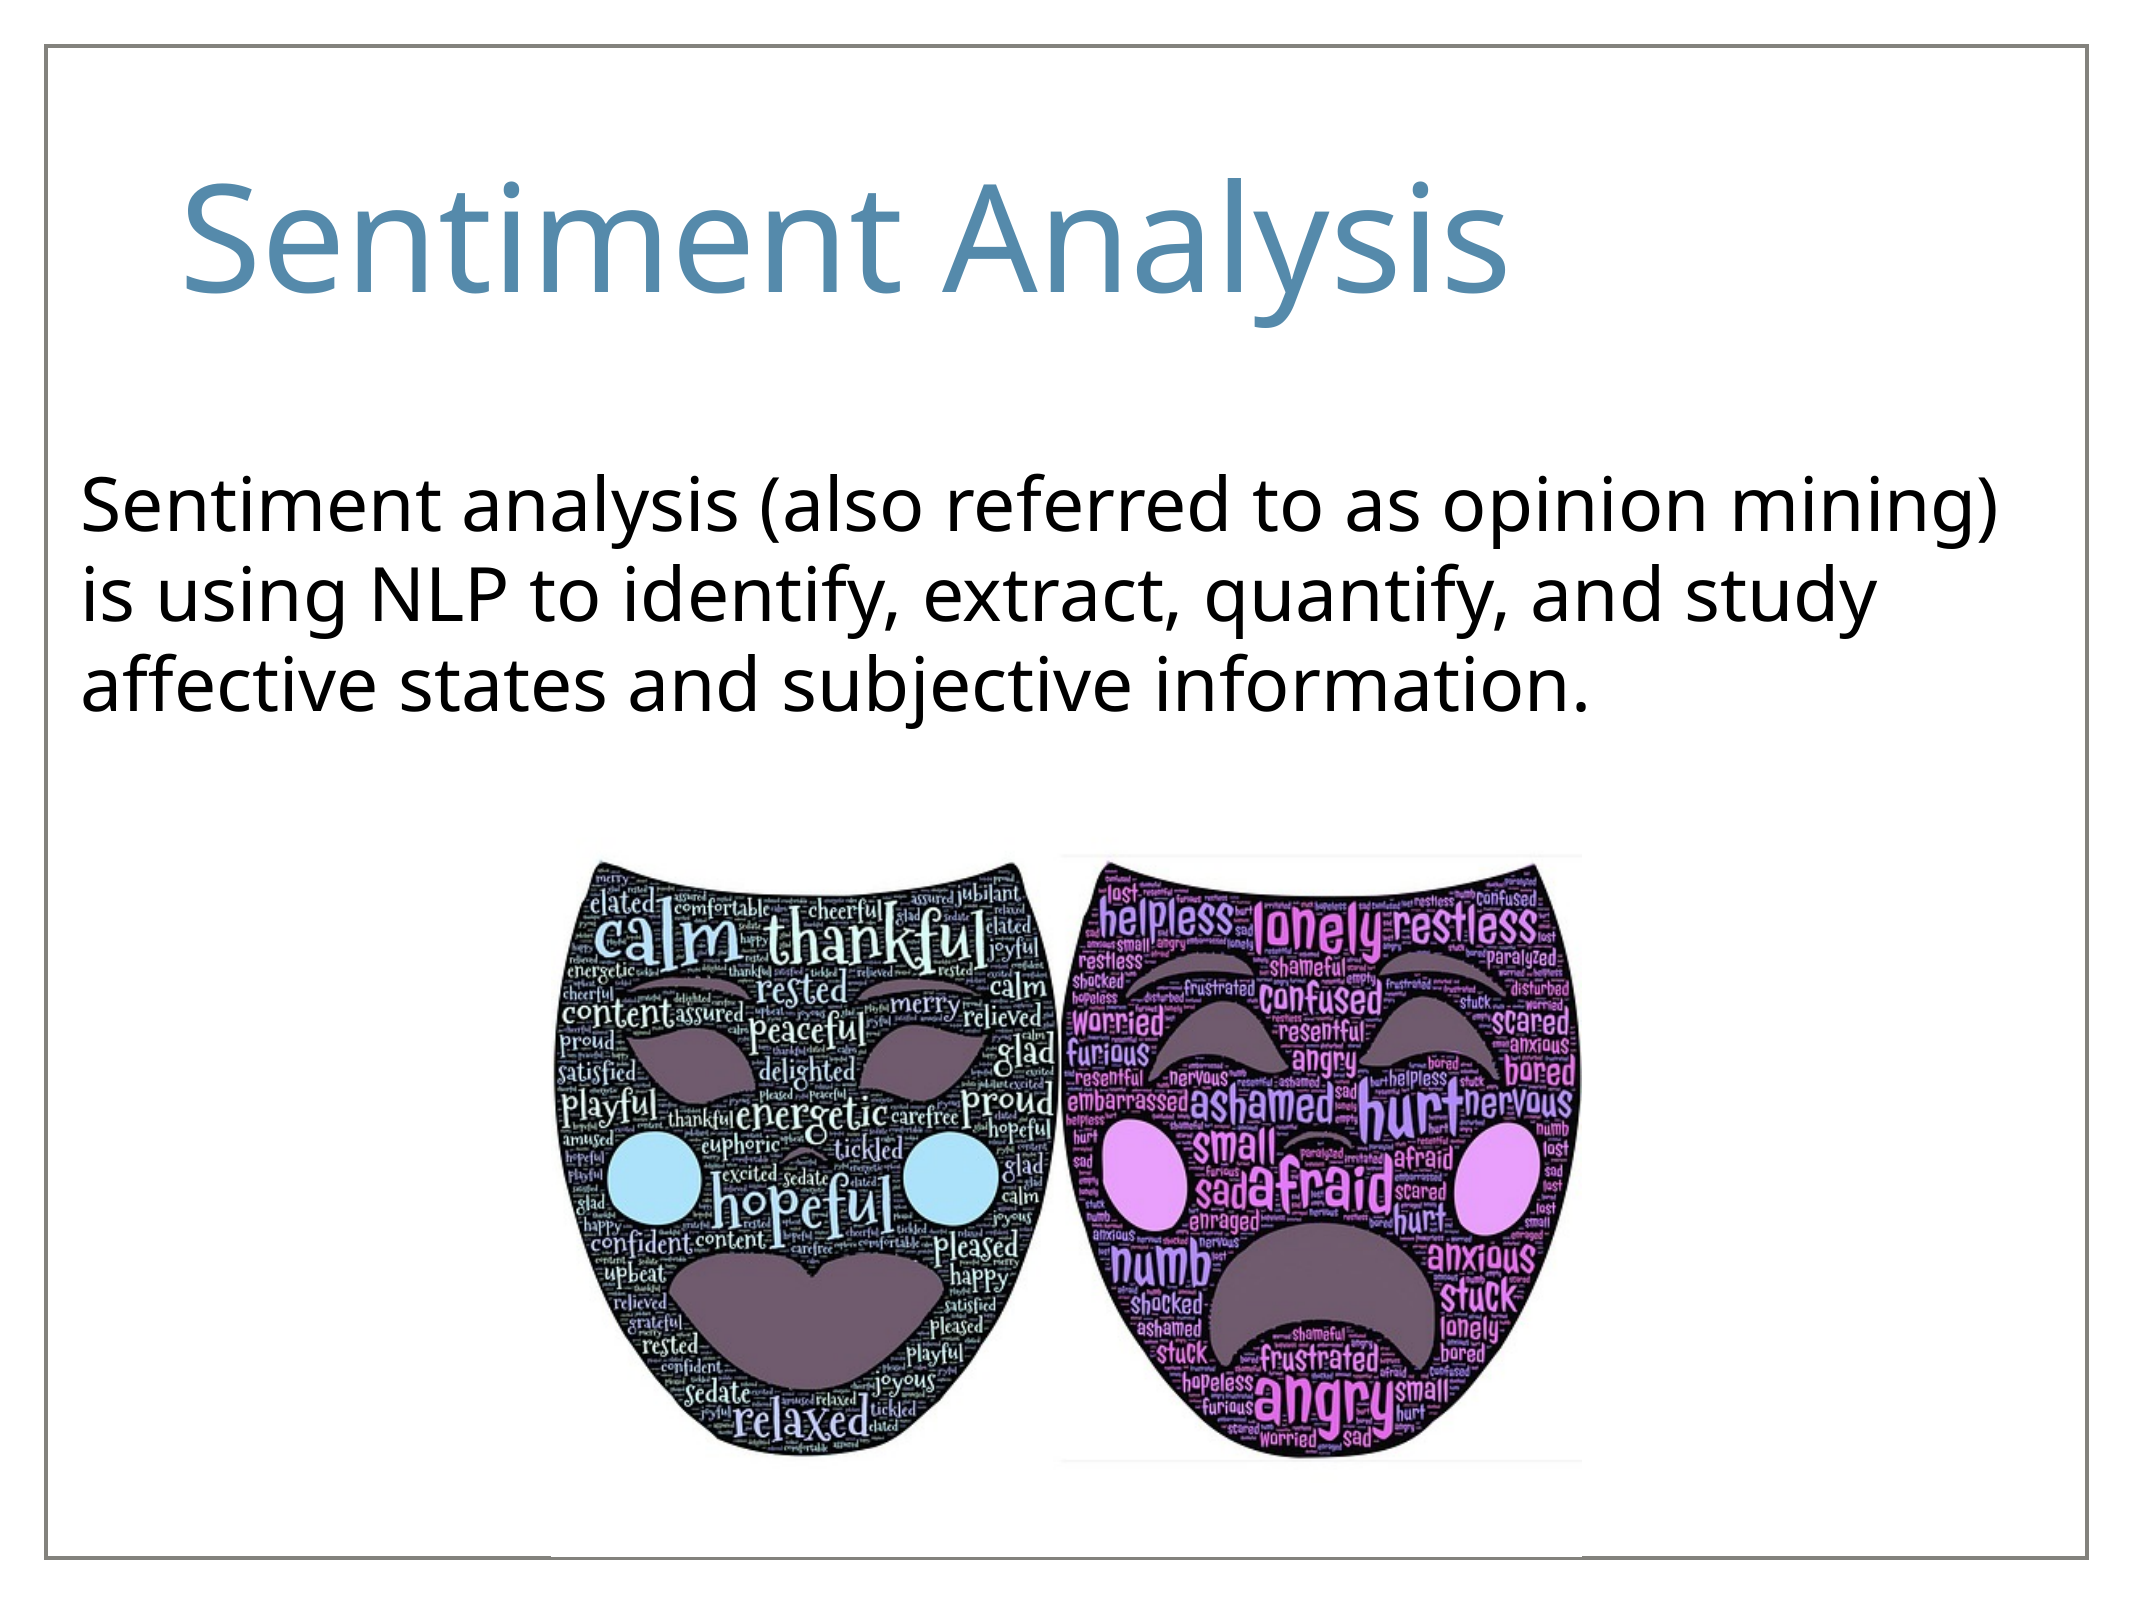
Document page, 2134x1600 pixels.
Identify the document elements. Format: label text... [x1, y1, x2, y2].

text_box Sentiment analysis (also referred to as opinion mining) is using NLP to identify, extract, quantify, and study affective states and subjective information. [72, 448, 2034, 735]
picture [551, 761, 1582, 1557]
title Sentiment Analysis [170, 43, 1963, 445]
